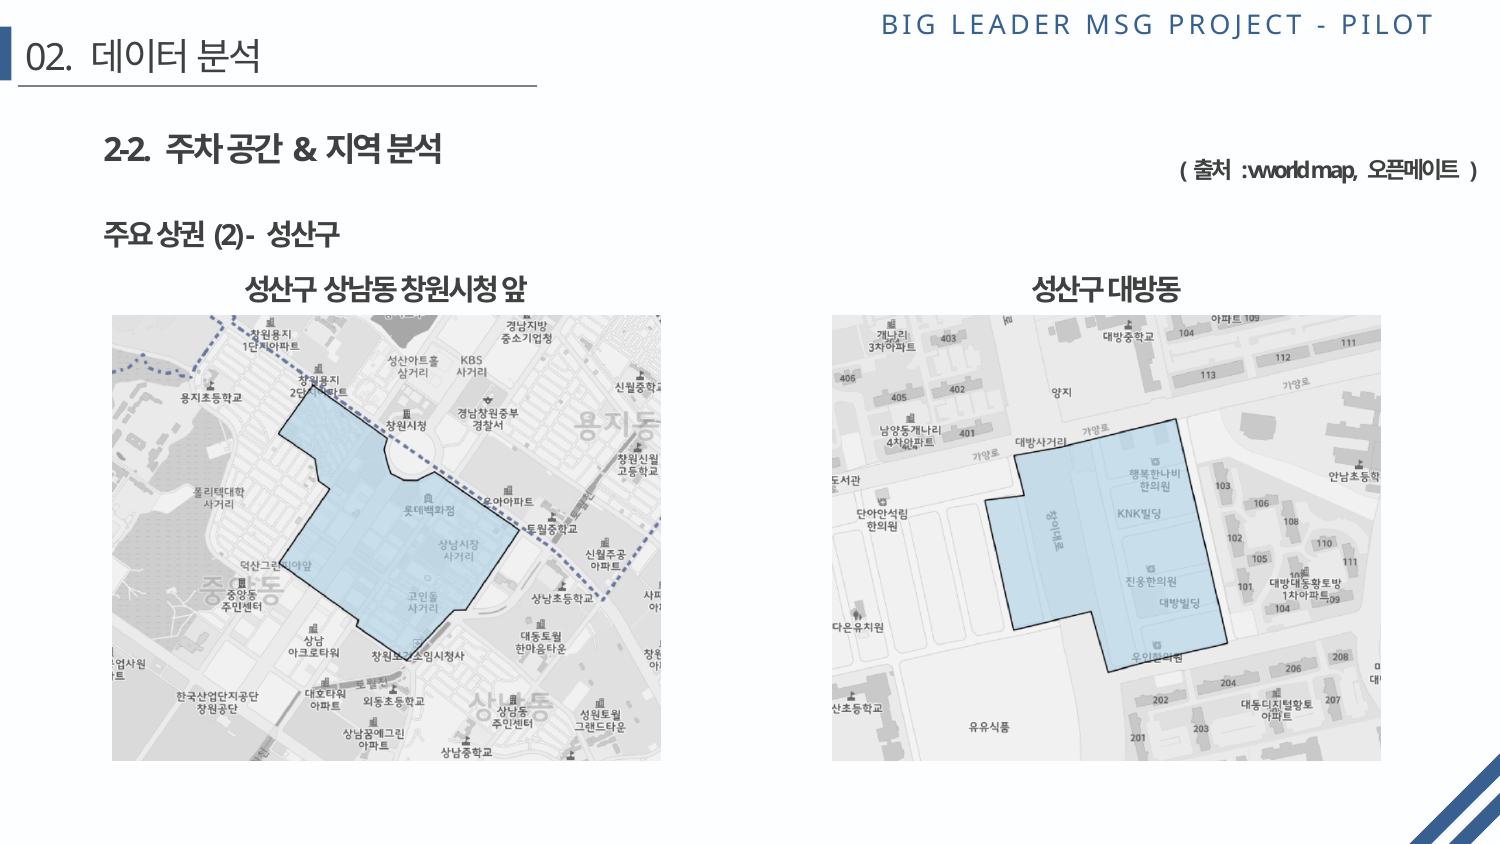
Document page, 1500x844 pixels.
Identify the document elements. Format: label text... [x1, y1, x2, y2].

title 02. 데이터 분석 [10, 25, 296, 86]
text_box 성산구 대방동 [832, 246, 1381, 314]
text_box 2-2. 주차 공간&지역 분석 [88, 100, 644, 176]
text_box 성산구 상남동 창원시청 앞 [112, 246, 661, 314]
text_box 주요 상권(2) - 성산구 [88, 191, 644, 259]
text_box (출처 : vworld map, 오픈메이트 ) [1165, 134, 1493, 190]
picture [832, 315, 1382, 762]
picture [111, 315, 661, 762]
